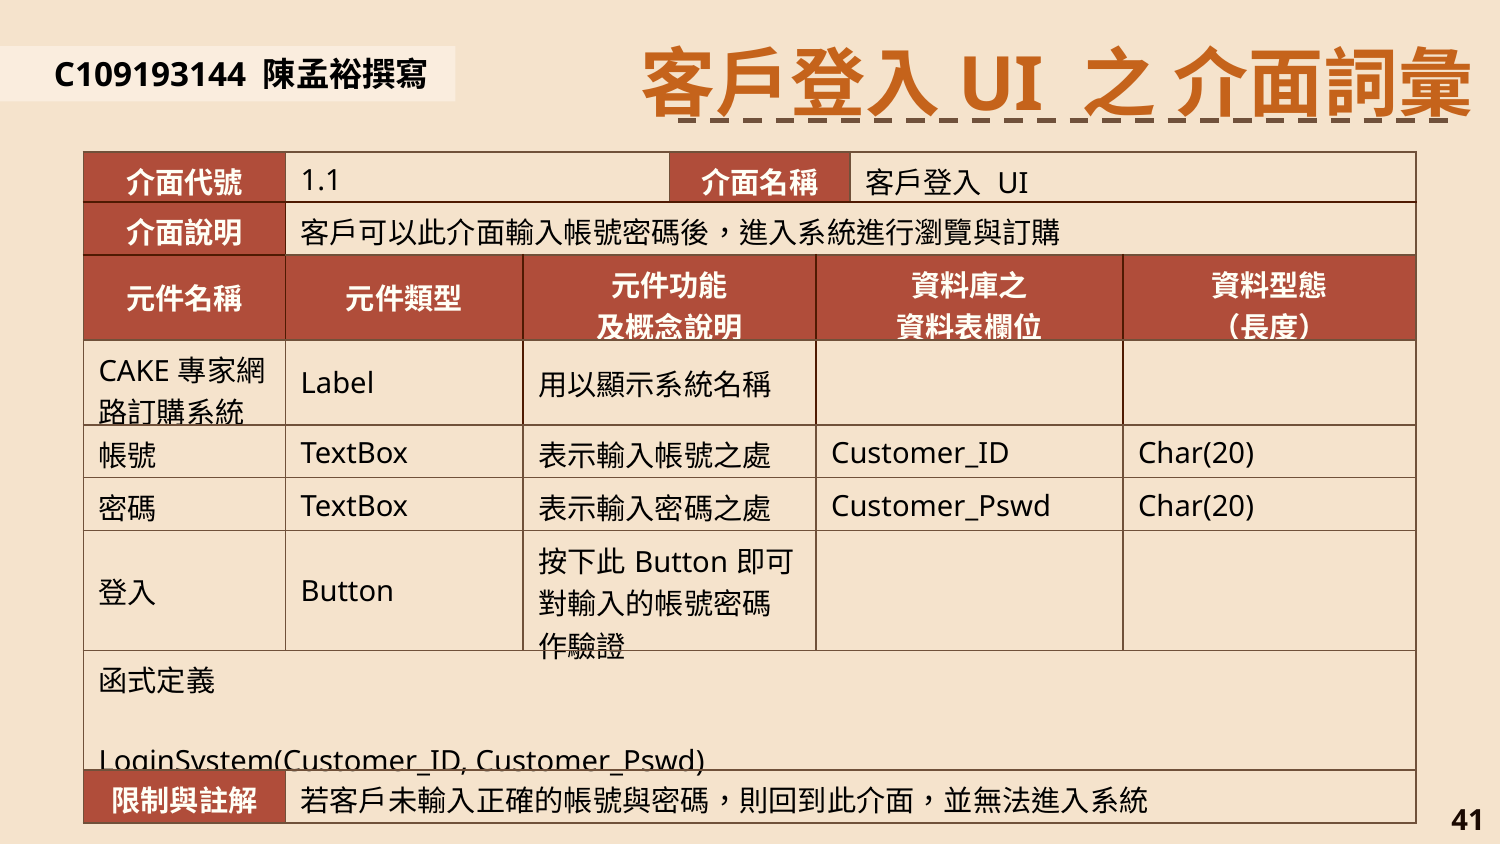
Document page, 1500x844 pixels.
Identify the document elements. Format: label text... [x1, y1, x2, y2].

table_cell Customer_ID [817, 426, 1122, 477]
table_cell TextBox [286, 426, 522, 477]
table_cell 帳號 [84, 426, 285, 477]
table_cell 元件類型 [286, 256, 522, 339]
table_cell 資料庫之 資料表欄位 [817, 256, 1122, 339]
table_cell CAKE專家網路訂購系統 [84, 341, 285, 424]
table_cell 若客戶未輸入正確的帳號與密碼，則回到此介面，並無法進入系統 [286, 771, 1415, 822]
table_cell 函式定義 LoginSystem(Customer_ID, Customer_Pswd) [84, 651, 1415, 769]
table_cell Customer_Pswd [817, 478, 1122, 530]
table_cell 限制與註解 [84, 771, 285, 822]
table_cell 密碼 [84, 478, 285, 530]
table_cell 表示輸入帳號之處 [524, 426, 815, 477]
table_cell [817, 341, 1122, 424]
slide_number 41 [1162, 798, 1500, 844]
table_cell [1124, 531, 1415, 650]
table_cell 元件功能 及概念說明 [524, 256, 815, 339]
table_cell 表示輸入密碼之處 [524, 478, 815, 530]
table_cell [817, 531, 1122, 650]
table_header 介面名稱 [670, 193, 849, 201]
table_header 介面代號 [84, 153, 285, 201]
table_header 客戶登入 UI [851, 193, 1415, 201]
table_cell 介面說明 [84, 203, 285, 254]
table_cell 用以顯示系統名稱 [524, 341, 815, 424]
table_cell 資料型態 （長度） [1124, 256, 1415, 339]
table_cell 按下此Button即可對輸入的帳號密碼作驗證 [524, 531, 815, 650]
table_cell [1124, 341, 1415, 424]
table_cell Char(20) [1124, 478, 1415, 530]
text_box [613, 19, 1500, 184]
table_header 1.1 [286, 153, 669, 201]
table_cell Button [286, 531, 522, 650]
table_cell 客戶可以此介面輸入帳號密碼後，進入系統進行瀏覽與訂購 [286, 203, 1415, 254]
table_cell Char(20) [1124, 426, 1415, 477]
table_cell Label [286, 341, 522, 424]
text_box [0, 45, 456, 102]
table_cell 元件名稱 [84, 256, 285, 339]
table_cell TextBox [286, 478, 522, 530]
table_cell 登入 [84, 531, 285, 650]
